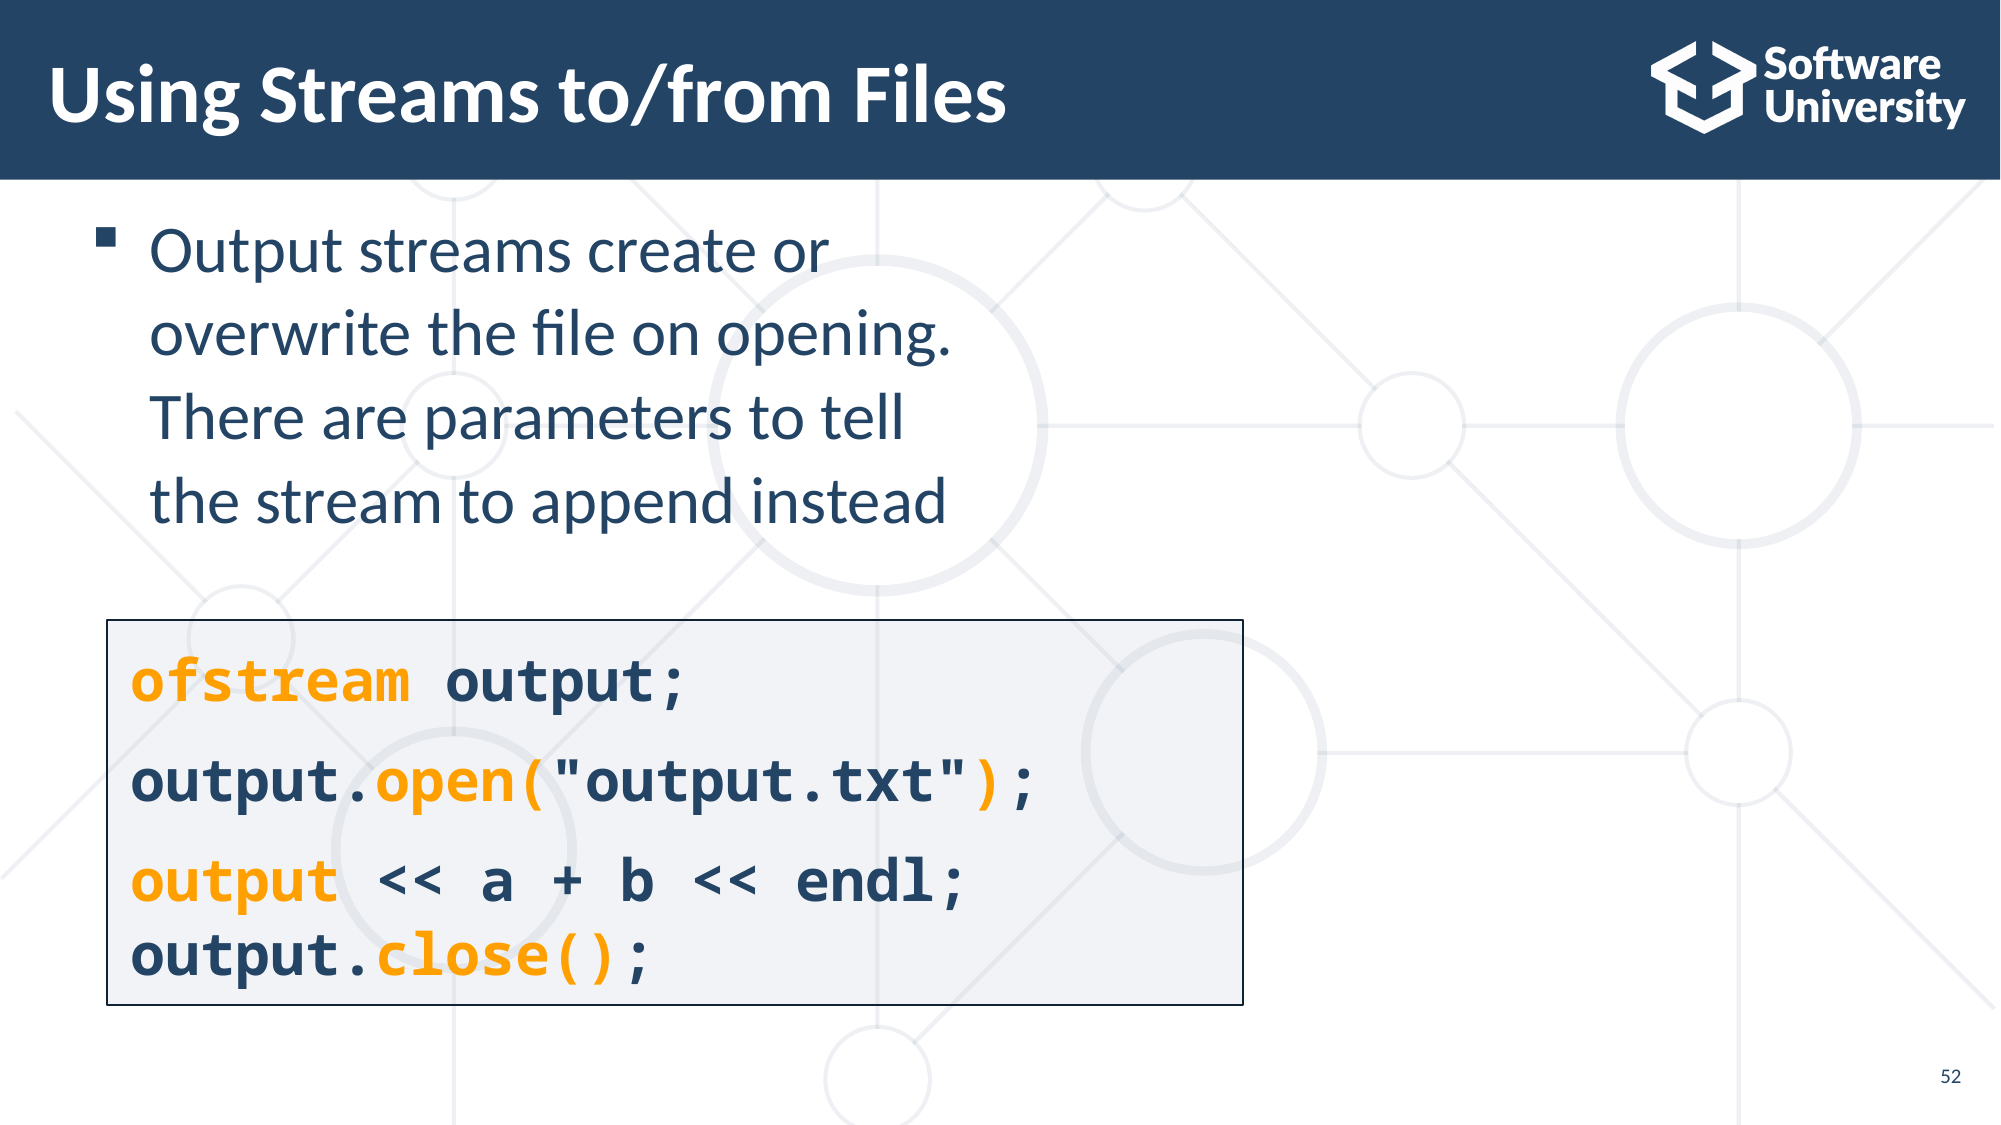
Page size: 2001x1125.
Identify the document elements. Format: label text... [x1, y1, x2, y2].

slide_number 52 [1896, 1049, 1968, 1101]
picture [1651, 41, 1966, 134]
list Output streams create or overwrite the file on opening. There are parameters to tell the stream to append instead [0, 195, 1939, 1049]
title Using Streams to/from Files [31, 16, 1625, 162]
text_box ofstream output; output.open("output.txt"); output << a + b << endl; output.close(); [106, 620, 1244, 1006]
